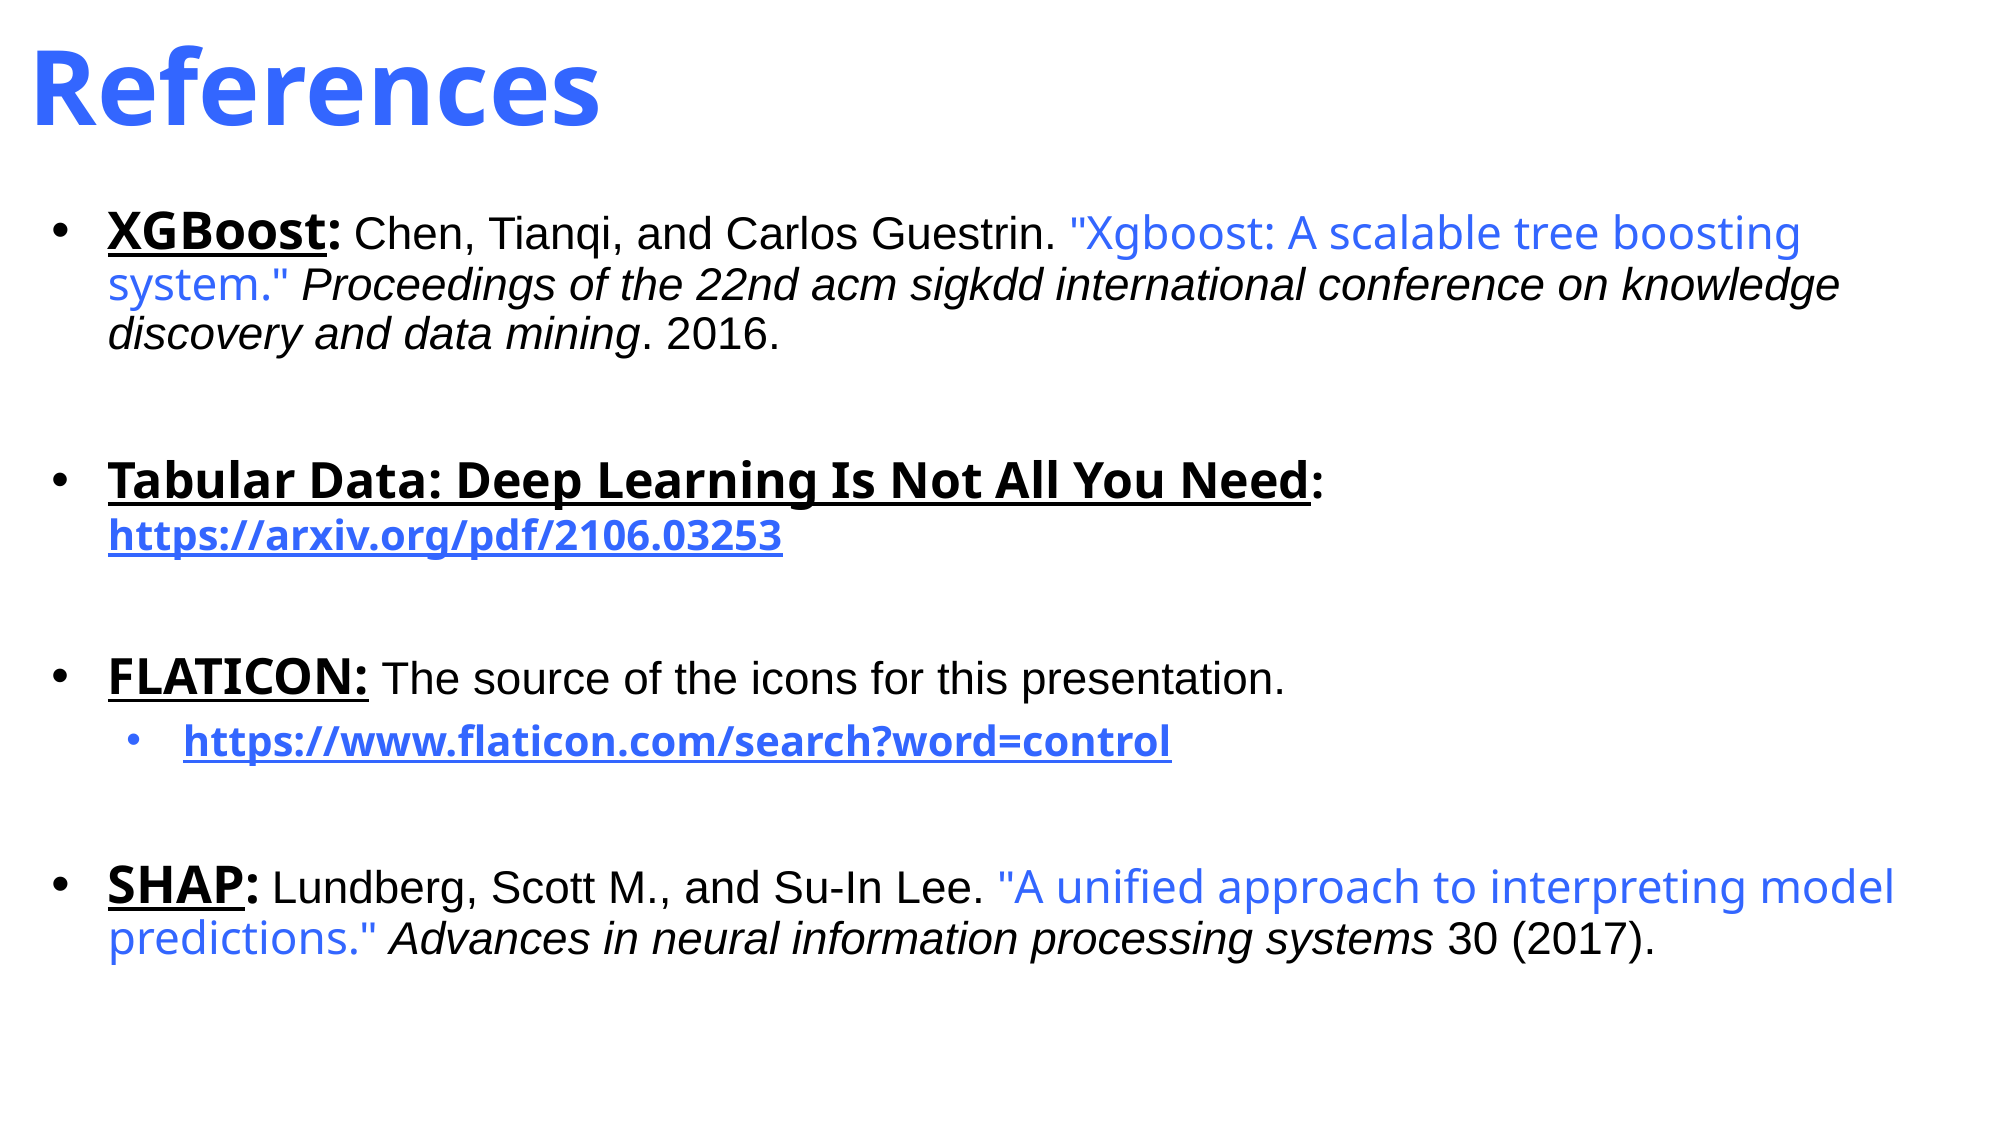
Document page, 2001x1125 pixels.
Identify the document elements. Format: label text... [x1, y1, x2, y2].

title References [13, 10, 1475, 174]
text_box XGBoost: Chen, Tianqi, and Carlos Guestrin. "Xgboost: A scalable tree boosting system." Proceedings of the 22nd acm sigkdd international conference on knowledge discovery and data mining. 2016. Tabular Data: Deep Learning Is Not All You Need: https://arxiv.org/pdf/2106.03253 FLATICON: The source of the icons for this presentation. https://www.flaticon.com/search?word=control SHAP: Lundberg, Scott M., and Su-In Lee. "A unified approach to interpreting model predictions." Advances in neural information processing systems 30 (2017). [36, 197, 1976, 1019]
